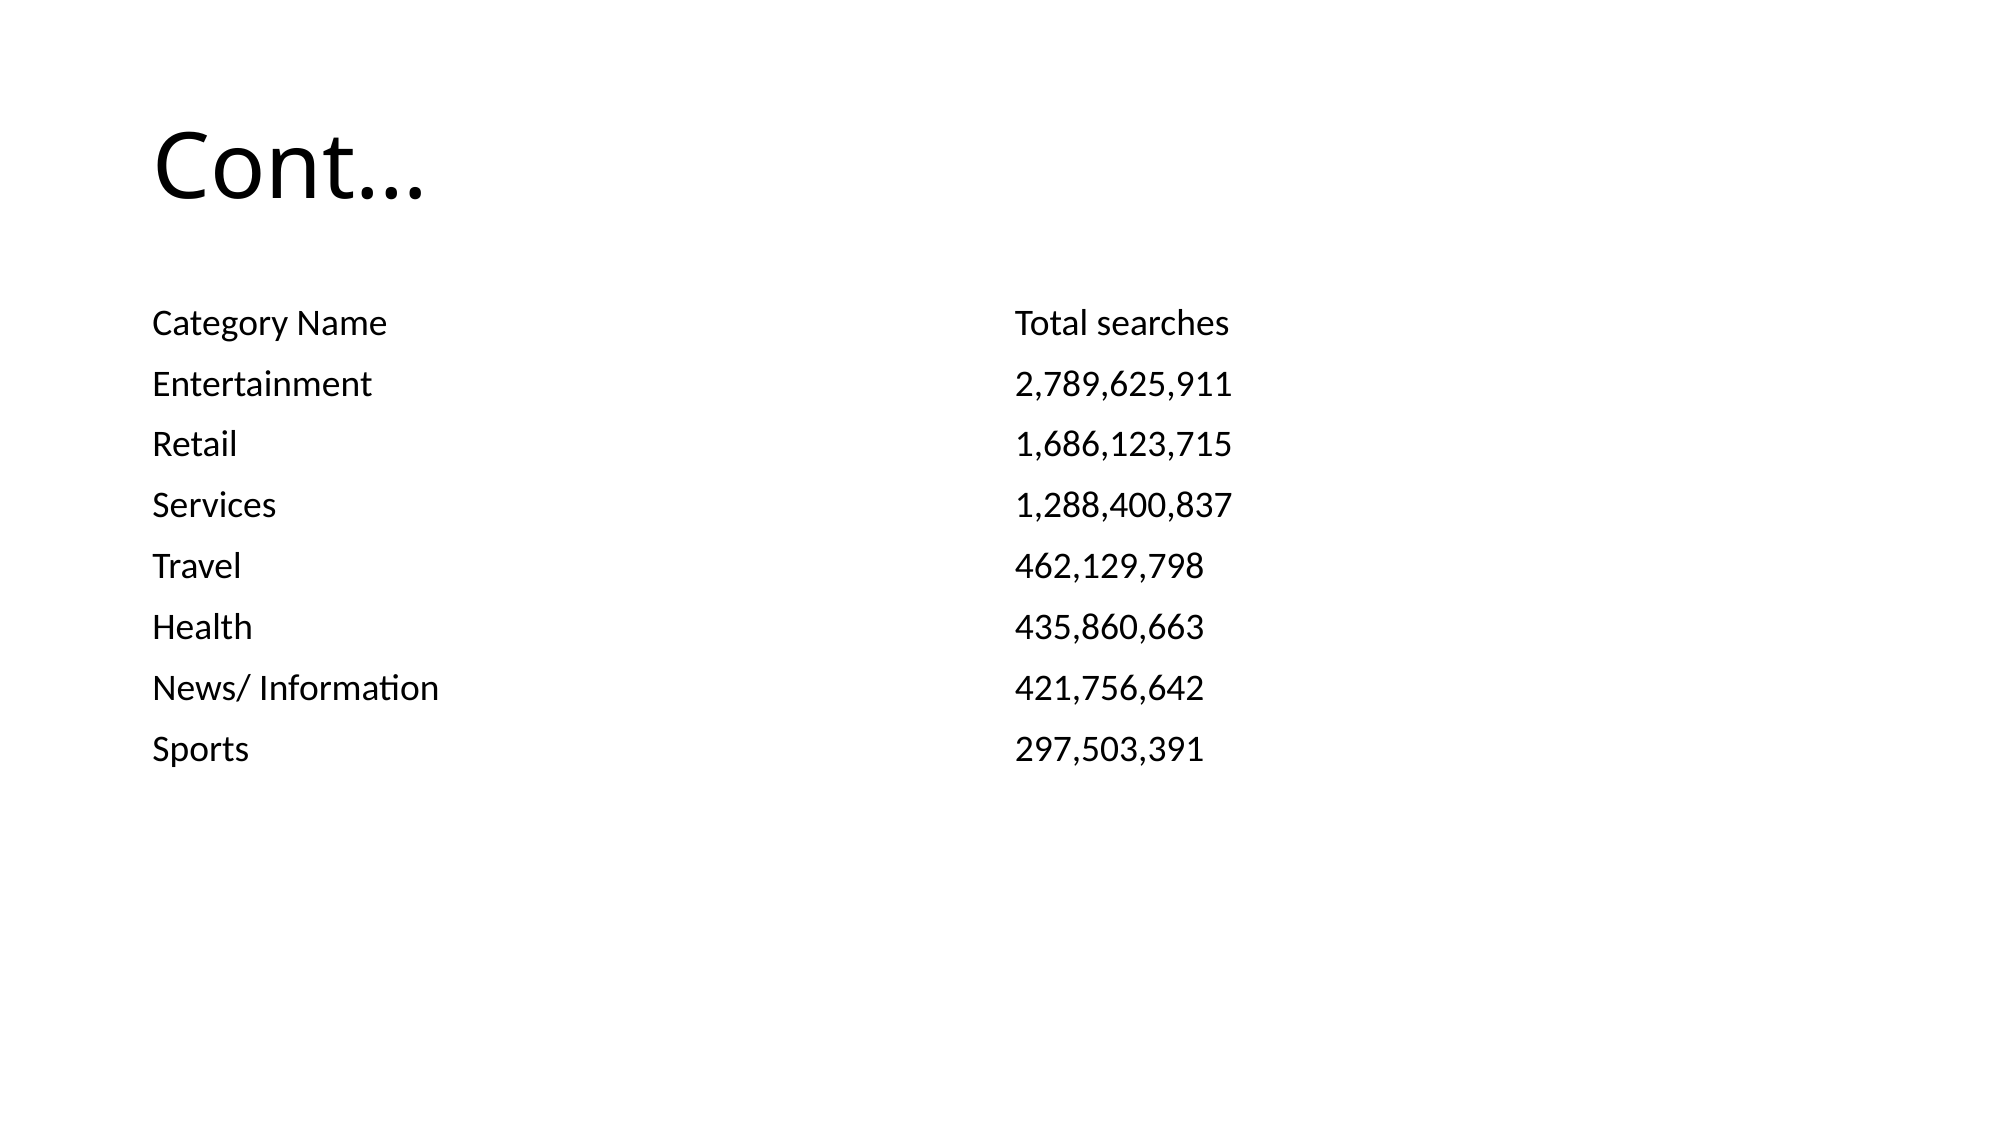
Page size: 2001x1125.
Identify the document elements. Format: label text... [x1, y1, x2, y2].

table_cell 1,686,123,715 [1000, 421, 1862, 482]
table_cell News/ Information [137, 664, 1000, 725]
table_cell 462,129,798 [1000, 543, 1862, 604]
table_cell 297,503,391 [1000, 725, 1862, 786]
table_header Category Name [137, 299, 1000, 360]
title Cont… [137, 59, 1863, 278]
table_cell Services [137, 482, 1000, 543]
table_cell Retail [137, 421, 1000, 482]
table_cell Entertainment [137, 360, 1000, 421]
table_cell Sports [137, 725, 1000, 786]
table_cell 1,288,400,837 [1000, 482, 1862, 543]
table_cell Travel [137, 543, 1000, 604]
table_cell 2,789,625,911 [1000, 360, 1862, 421]
table_cell 435,860,663 [1000, 604, 1862, 664]
table_cell Health [137, 604, 1000, 664]
table_cell 421,756,642 [1000, 664, 1862, 725]
table_header Total searches [1000, 299, 1862, 360]
